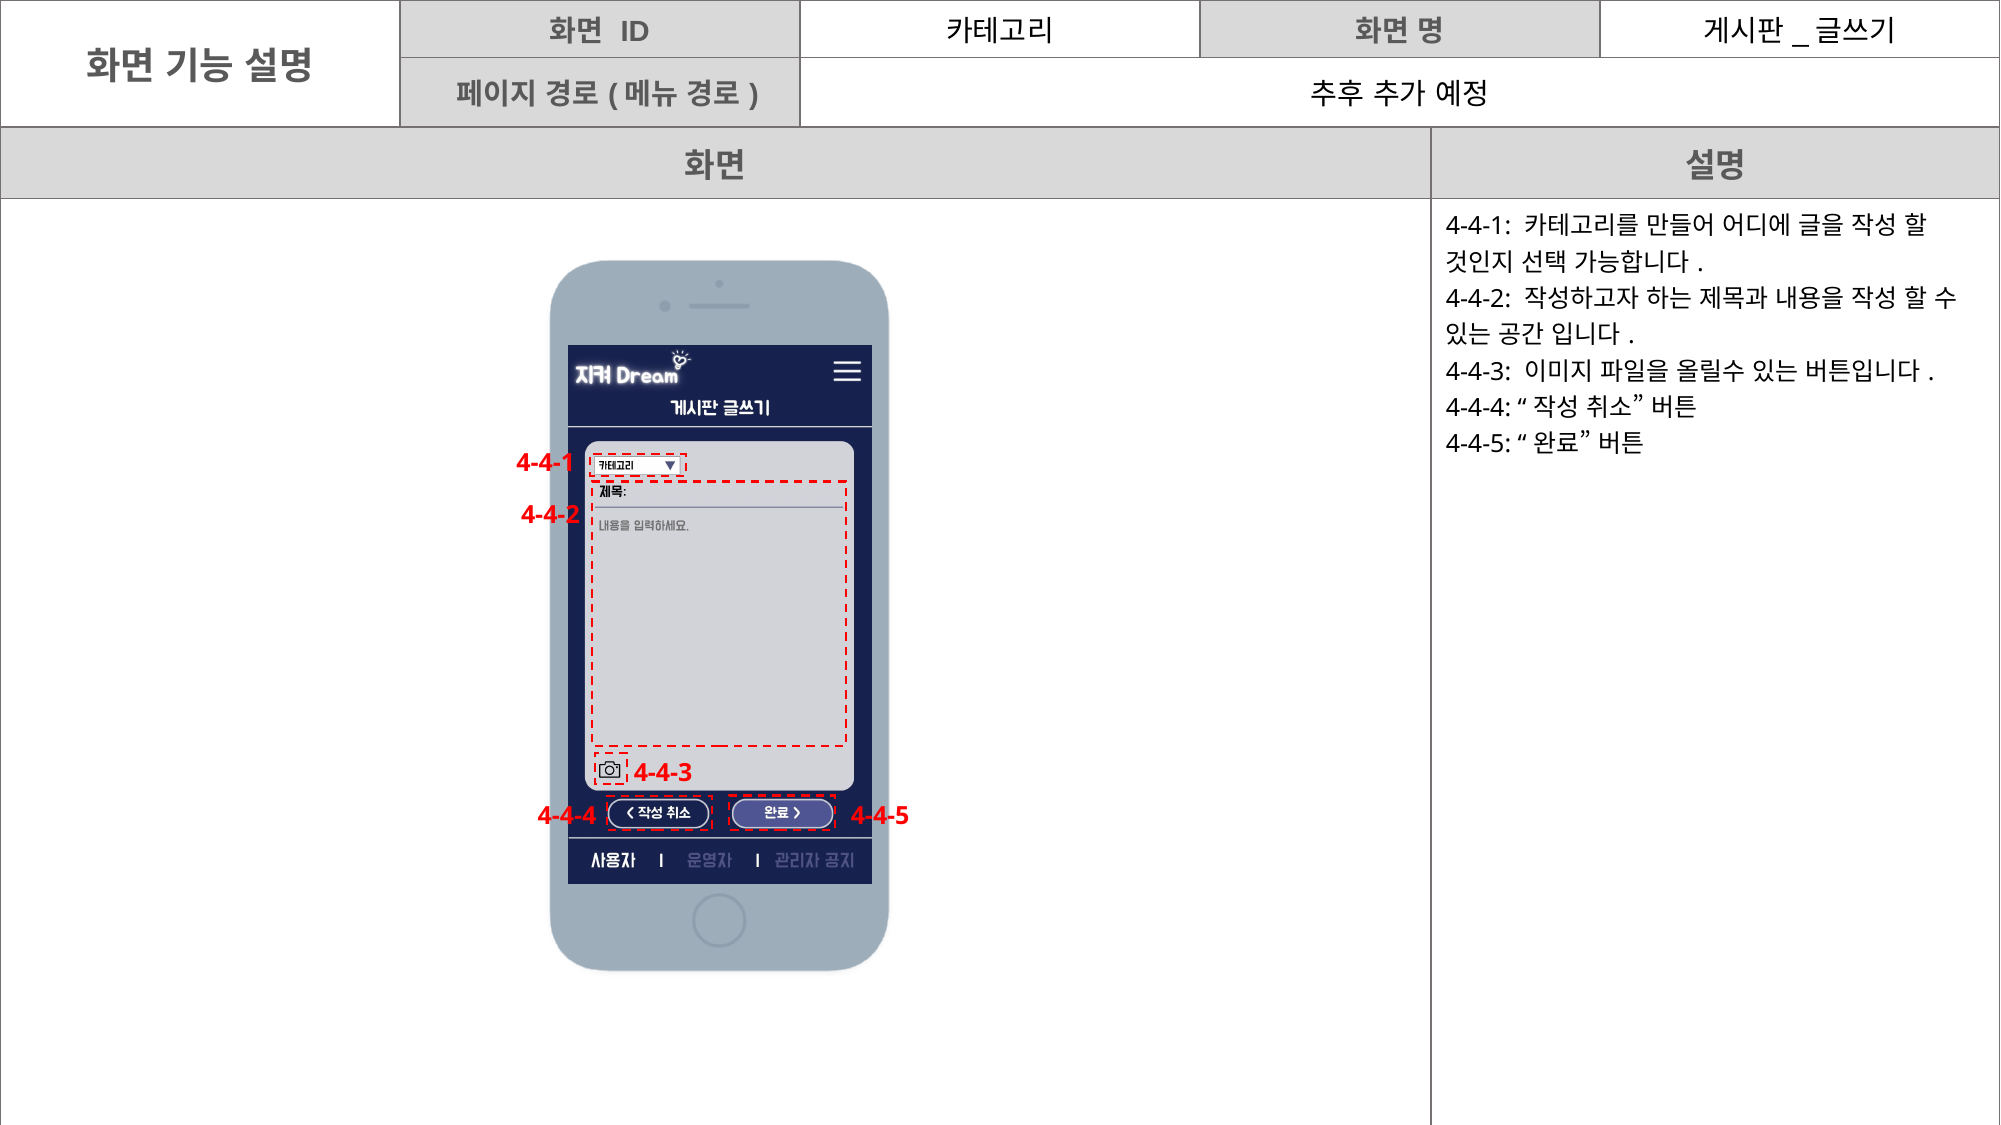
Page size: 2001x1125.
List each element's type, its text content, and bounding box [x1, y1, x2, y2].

table_cell 화면 [1, 128, 1430, 198]
table_header 게시판_글쓰기 [1601, 1, 1999, 57]
table_cell 4-4-1: 카테고리를 만들어 어디에 글을 작성 할 것인지 선택 가능합니다. 4-4-2: 작성하고자 하는 제목과 내용을 작성 할 수 있는 공간 입니다. 4-4-3: 이미지 파일을 올릴수 있는 버튼입니다. 4-4-4: “작성 취소” 버튼 4-4-5: “완료” 버튼 [1432, 199, 1999, 1125]
table_cell 설명 [1432, 128, 1999, 198]
table_header 카테고리 [801, 1, 1199, 57]
table_header 화면 명 [1201, 1, 1599, 57]
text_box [501, 241, 942, 977]
table_cell 추후 추가 예정 [801, 58, 1999, 126]
table_cell [1, 199, 1430, 1125]
table_header 화면 ID [401, 1, 799, 57]
table_header 화면 기능 설명 [1, 1, 399, 126]
table_cell 페이지 경로(메뉴 경로) [401, 58, 799, 126]
